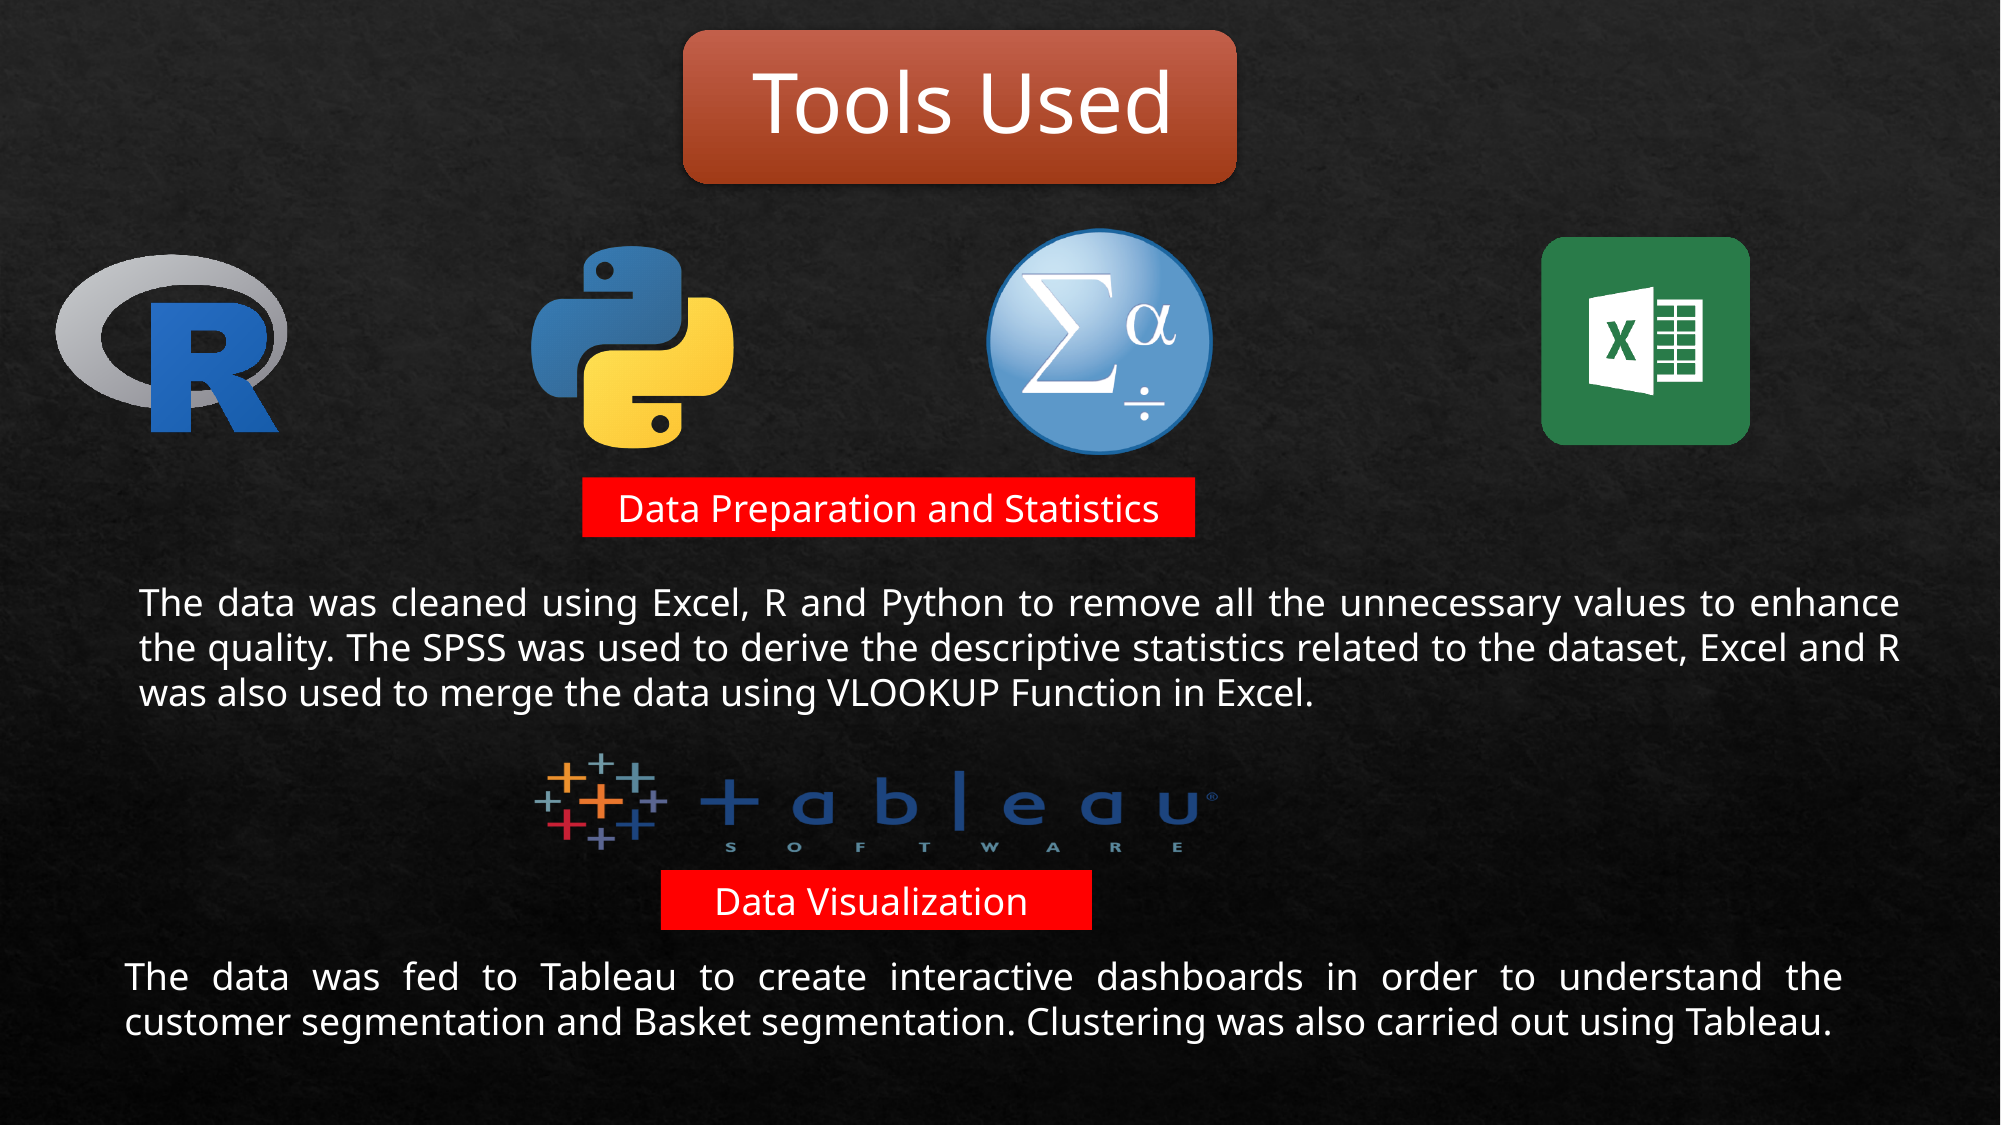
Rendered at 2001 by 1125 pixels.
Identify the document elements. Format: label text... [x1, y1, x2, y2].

picture [55, 252, 289, 434]
text_box The data was fed to Tableau to create interactive dashboards in order to understand the customer segmentation and Basket segmentation. Clustering was also carried out using Tableau. [1243, 945, 1860, 1051]
picture [1519, 213, 1773, 467]
picture [985, 227, 1213, 455]
picture [530, 246, 734, 449]
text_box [682, 29, 1238, 188]
text_box The data was cleaned using Excel, R and Python to remove all the unnecessary values to enhance the quality. The SPSS was used to derive the descriptive statistics related to the dataset, Excel and R was also used to merge the data using VLOOKUP Function in Excel. [123, 571, 509, 766]
text_box Data Preparation and Statistics [582, 477, 1196, 534]
picture [517, 537, 1236, 1067]
text_box The data was fed to Tableau to create interactive dashboards in order to understand the customer segmentation and Basket segmentation. Clustering was also carried out using Tableau. [109, 945, 509, 1051]
text_box The data was cleaned using Excel, R and Python to remove all the unnecessary values to enhance the quality. The SPSS was used to derive the descriptive statistics related to the dataset, Excel and R was also used to merge the data using VLOOKUP Function in Excel. [1243, 571, 1917, 766]
